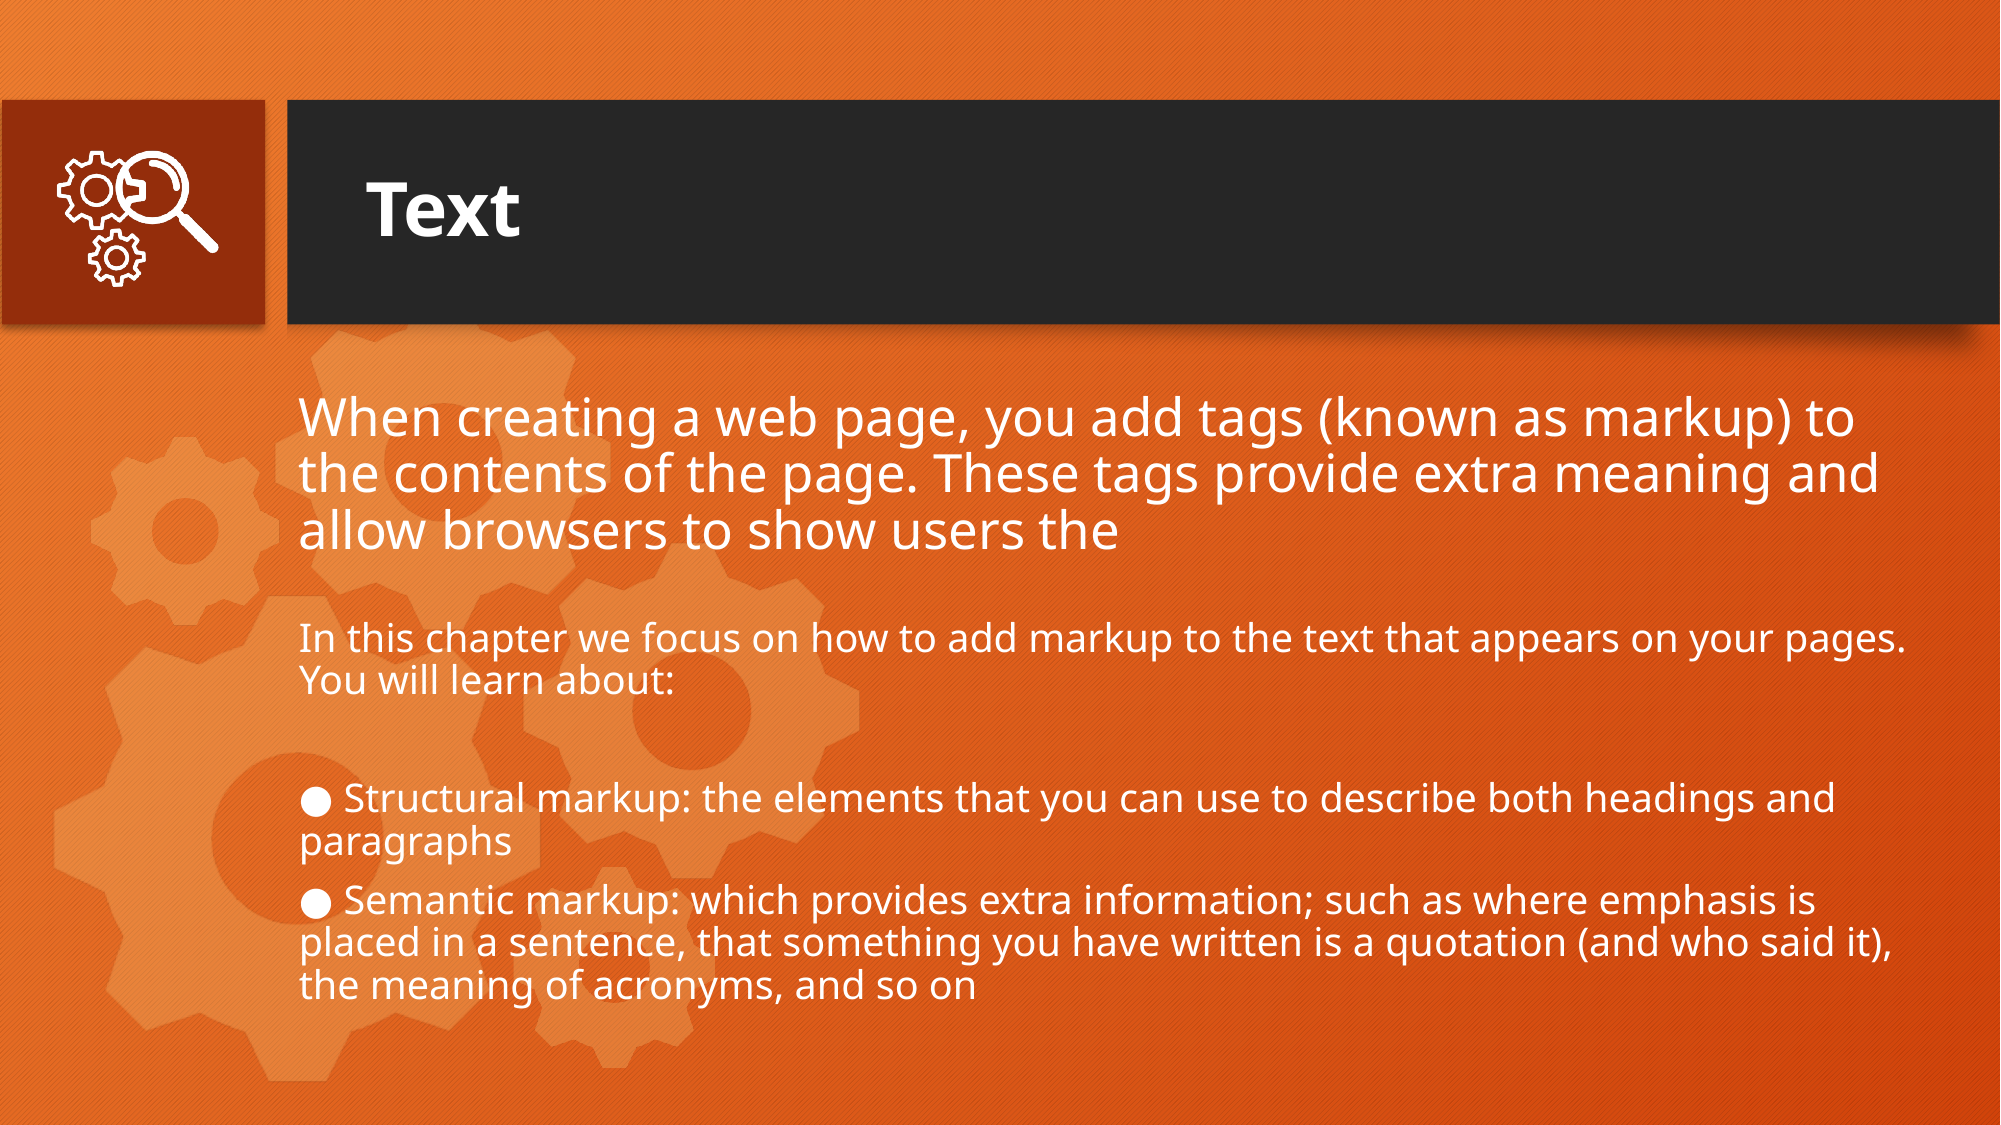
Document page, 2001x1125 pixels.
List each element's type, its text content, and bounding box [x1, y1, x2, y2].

title Text [350, 123, 1965, 301]
picture [11, 100, 2000, 1109]
list When creating a web page, you add tags (known as markup) to the contents of the page. These tags provide extra meaning and allow browsers to show users the In this chapter we focus on how to add markup to the text that appears on your pages. You will learn about: ● Structural markup: the elements that you can use to describe both headings and paragraphs ● Semantic markup: which provides extra information; such as where emphasis is placed in a sentence, that something you have written is a quotation (and who said it), the meaning of acronyms, and so on [283, 383, 1928, 1019]
